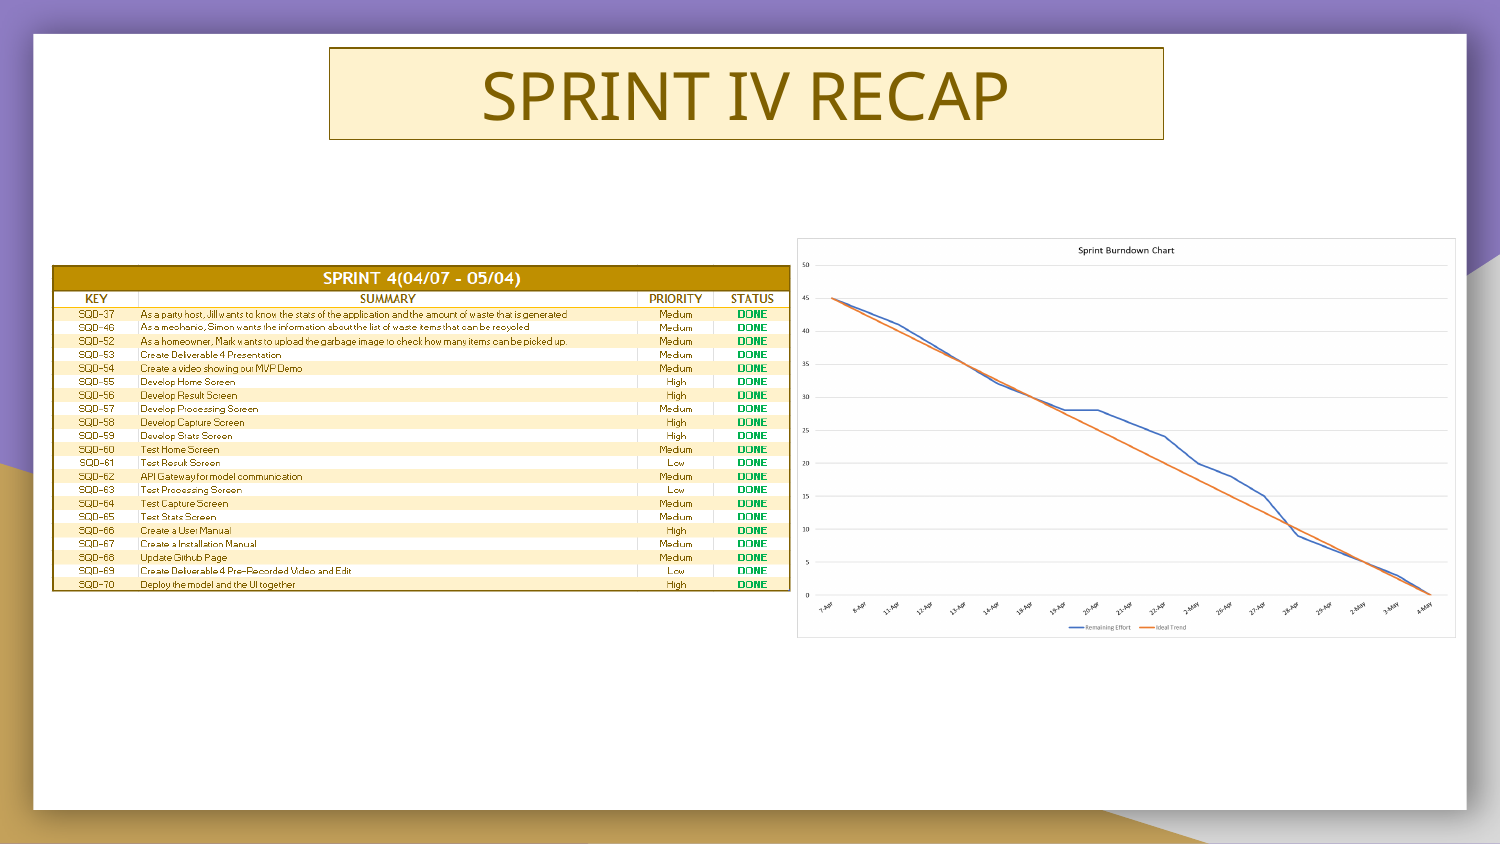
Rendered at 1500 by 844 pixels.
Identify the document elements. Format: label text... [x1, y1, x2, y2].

picture [50, 264, 791, 592]
picture [797, 238, 1456, 638]
text_box SPRINT IV RECAP [329, 47, 1164, 140]
